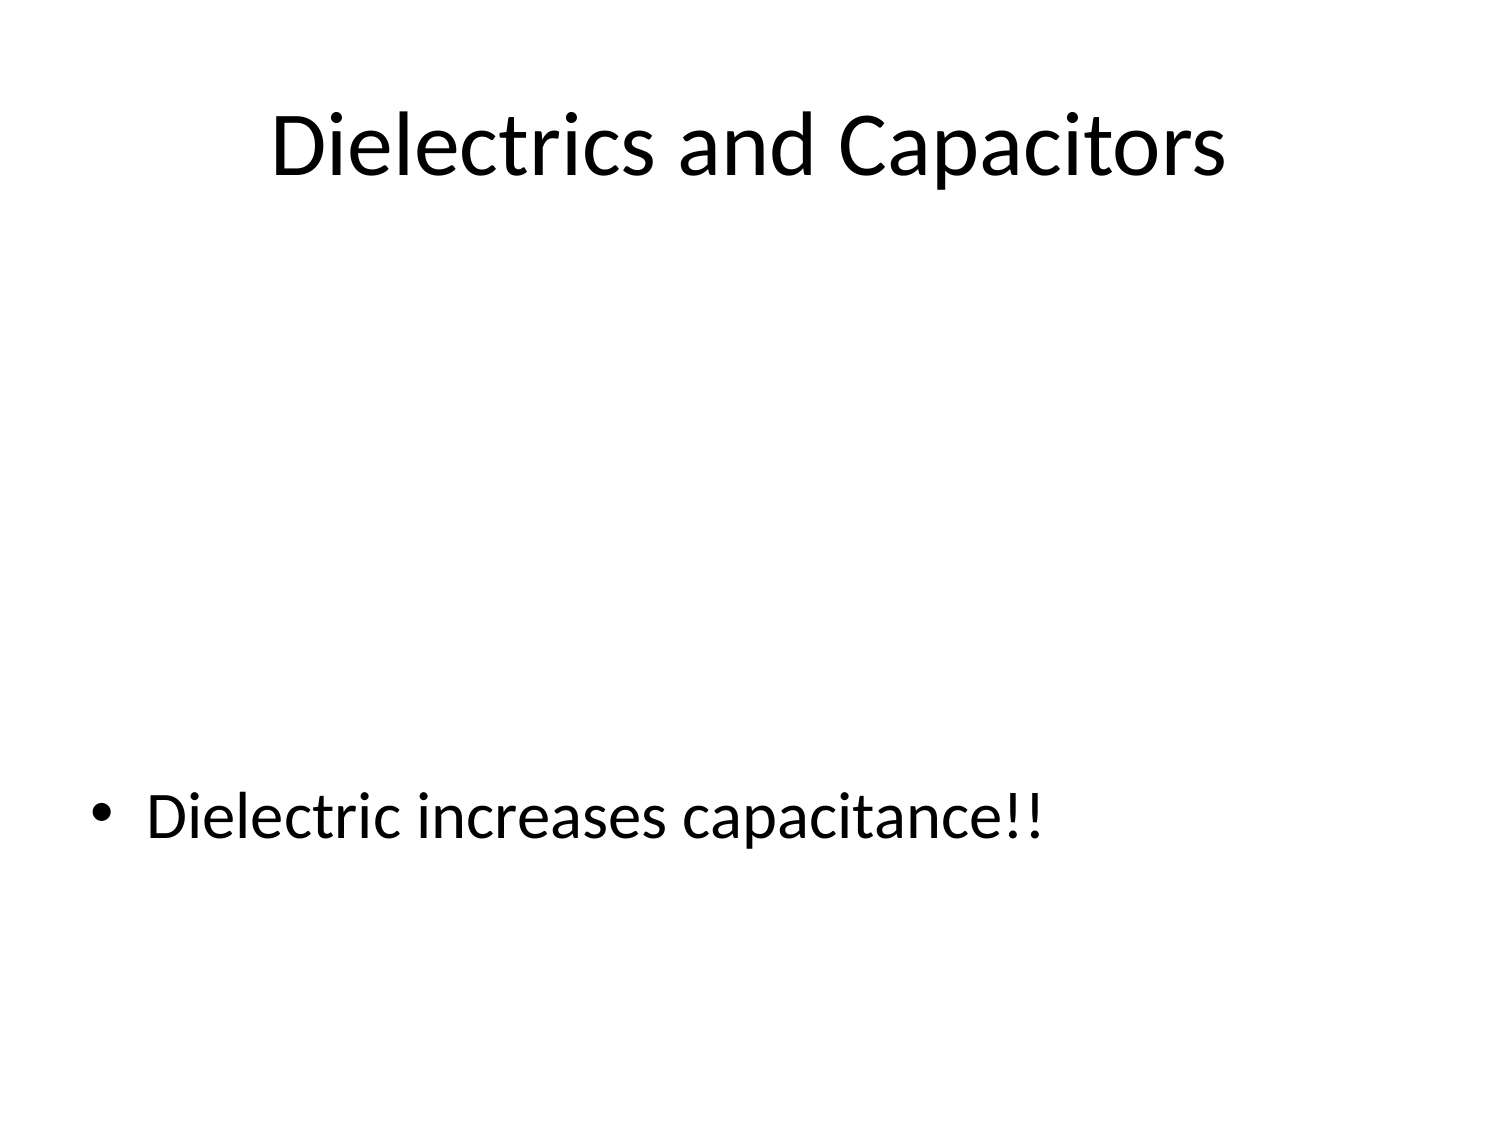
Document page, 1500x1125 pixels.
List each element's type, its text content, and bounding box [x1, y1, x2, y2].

title Dielectrics and Capacitors [75, 45, 1425, 233]
